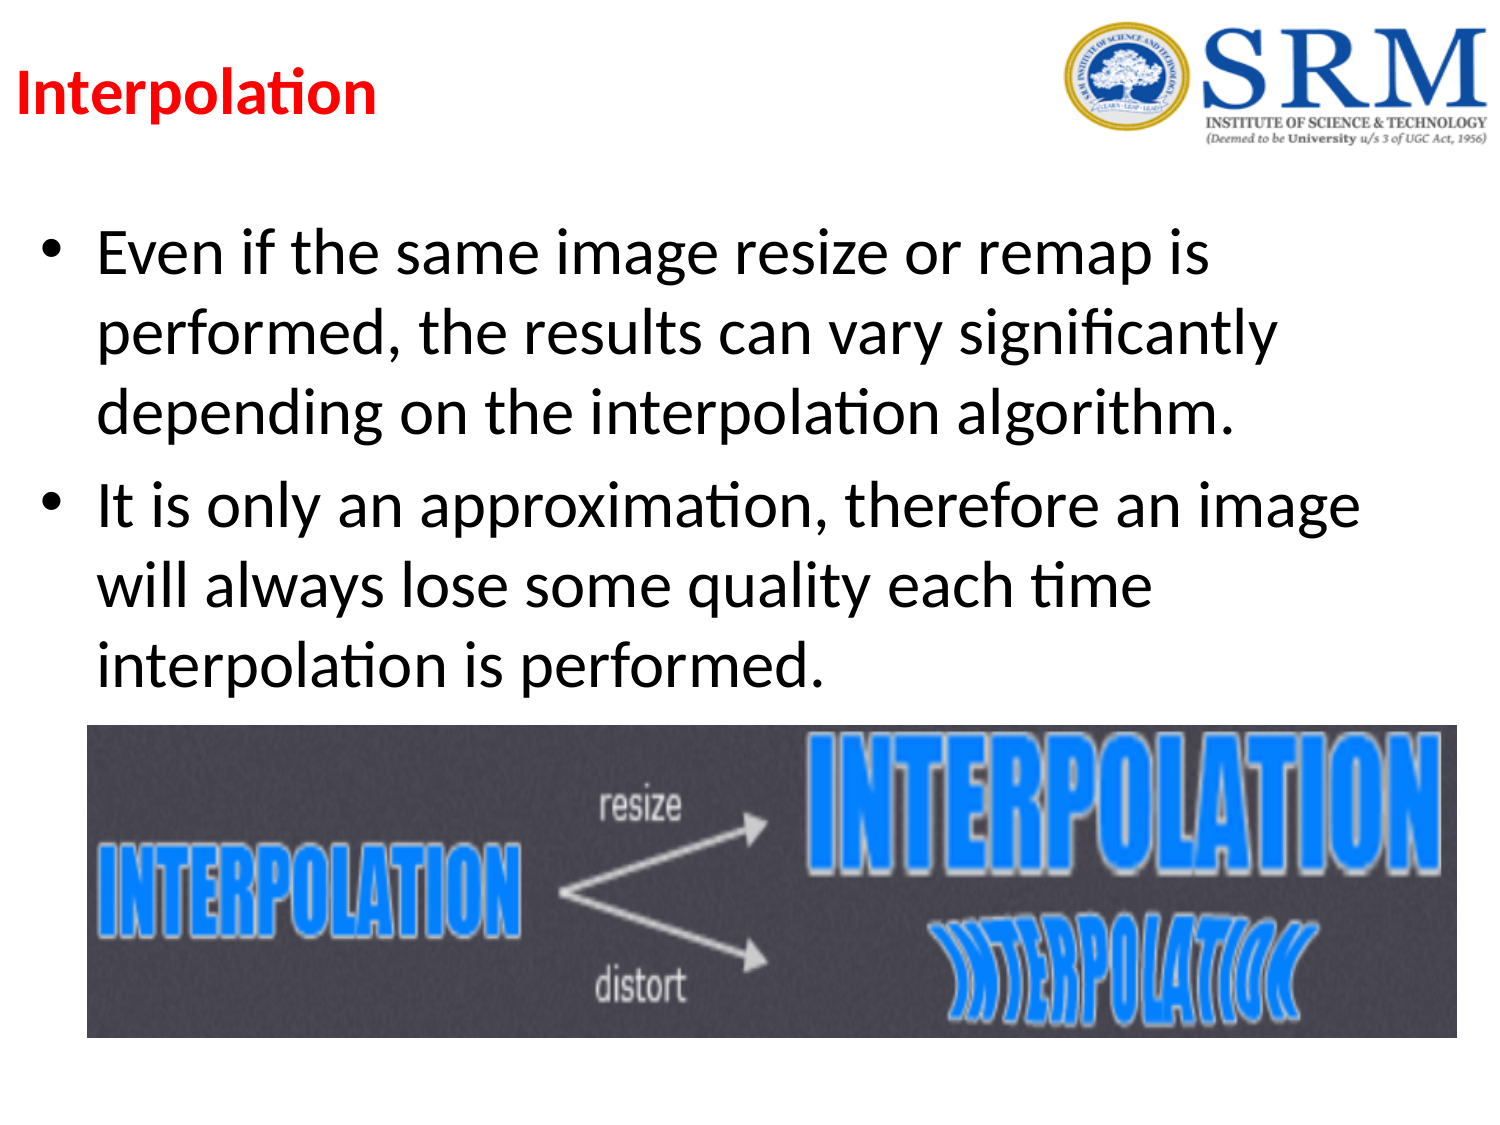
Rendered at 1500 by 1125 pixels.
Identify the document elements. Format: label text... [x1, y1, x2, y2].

list Even if the same image resize or remap is performed, the results can vary significantly depending on the interpolation algorithm. It is only an approximation, therefore an image will always lose some quality each time interpolation is performed. [24, 200, 1475, 1038]
title Interpolation [0, 0, 1060, 175]
picture [1059, 0, 1500, 162]
picture [87, 725, 1457, 1039]
